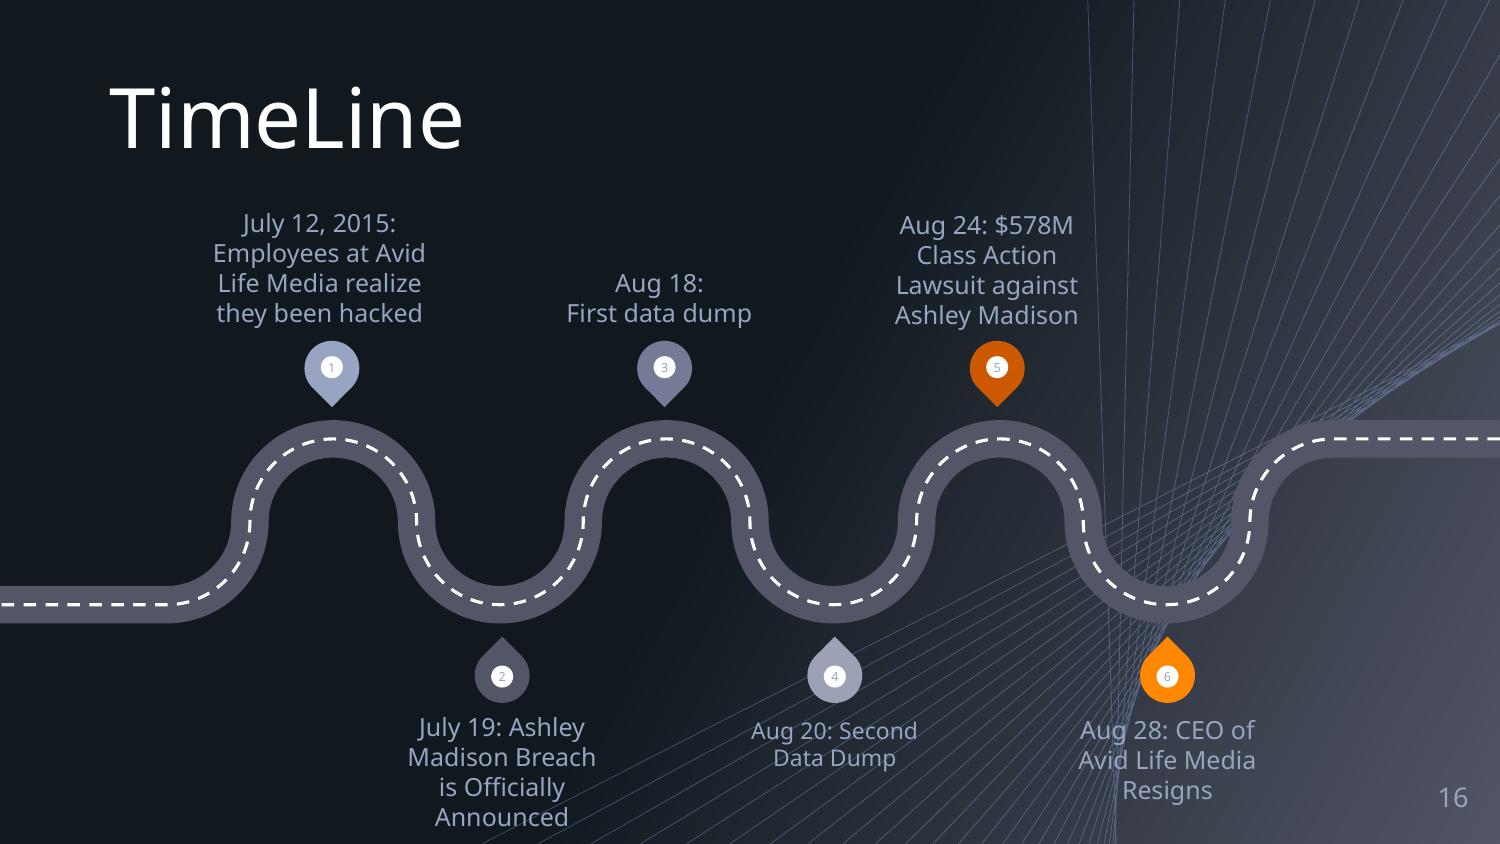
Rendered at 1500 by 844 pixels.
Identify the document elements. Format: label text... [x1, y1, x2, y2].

text_box [0, 438, 1500, 605]
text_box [463, 636, 542, 715]
text_box July 12, 2015: Employees at Avid Life Media realize they been hacked [202, 262, 438, 328]
text_box Aug 18: First data dump [553, 262, 765, 328]
text_box Aug 20: Second Data Dump [729, 716, 941, 804]
text_box July 19: Ashley Madison Breach is Officially Announced [396, 699, 608, 832]
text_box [625, 329, 704, 408]
title TimeLine [109, 76, 1220, 156]
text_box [292, 329, 371, 408]
text_box Aug 28: CEO of Avid Life Media Resigns [1062, 716, 1273, 804]
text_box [958, 329, 1037, 408]
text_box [795, 636, 874, 715]
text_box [1128, 636, 1207, 715]
slide_number ‹#› [1378, 766, 1469, 832]
text_box Aug 24: $578M Class Action Lawsuit against Ashley Madison [881, 264, 1093, 330]
